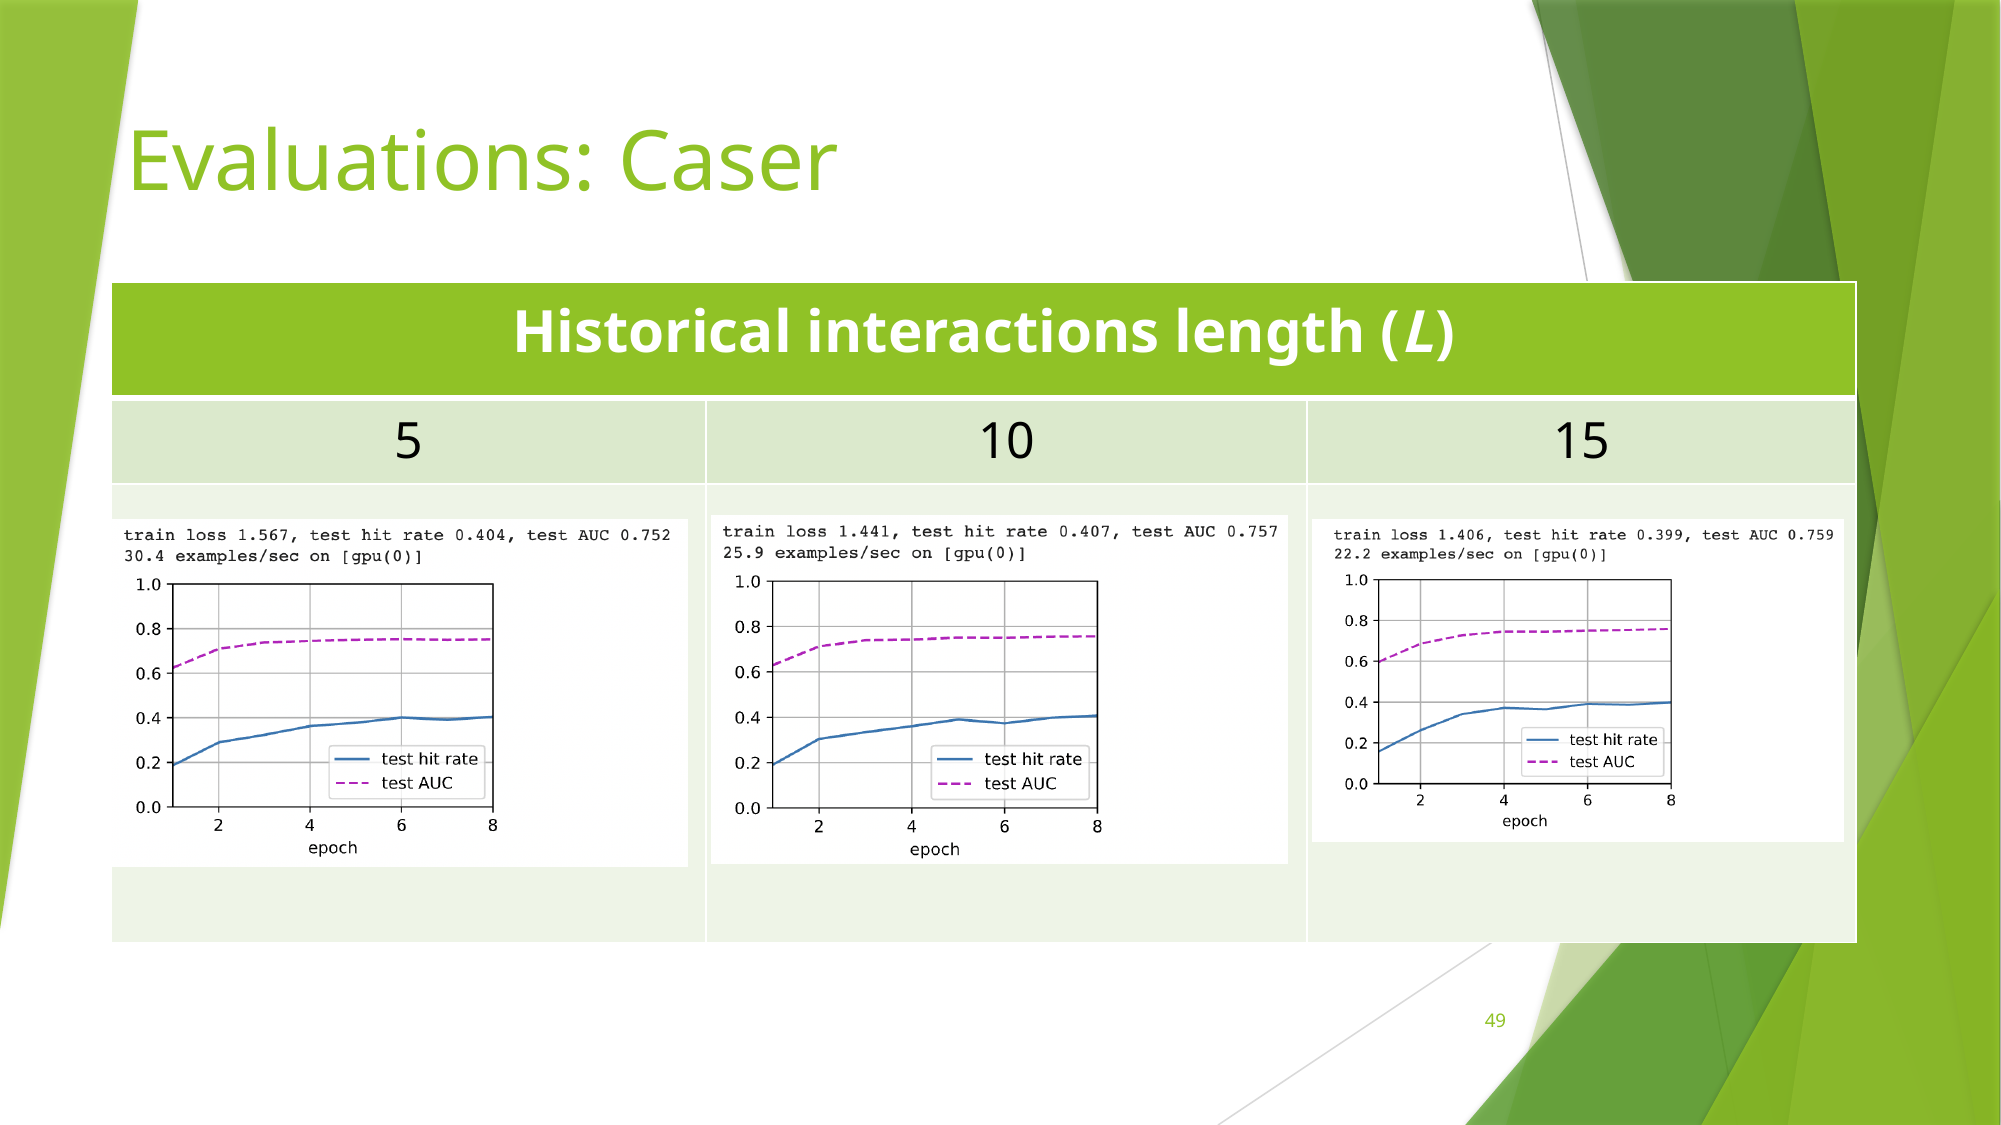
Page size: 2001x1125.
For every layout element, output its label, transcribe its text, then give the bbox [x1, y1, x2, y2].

slide_number 49 [1409, 991, 1522, 1051]
picture [110, 518, 688, 868]
table_cell [112, 485, 705, 942]
picture [1312, 518, 1845, 842]
table_cell 10 [707, 401, 1306, 483]
table_cell 15 [1308, 401, 1855, 483]
table_cell 5 [112, 401, 705, 483]
table_cell [707, 485, 1306, 942]
title Evaluations: Caser [111, 99, 1522, 281]
table_header Historical interactions length (L) [112, 283, 1855, 395]
table_cell [1308, 485, 1855, 942]
picture [711, 515, 1289, 865]
